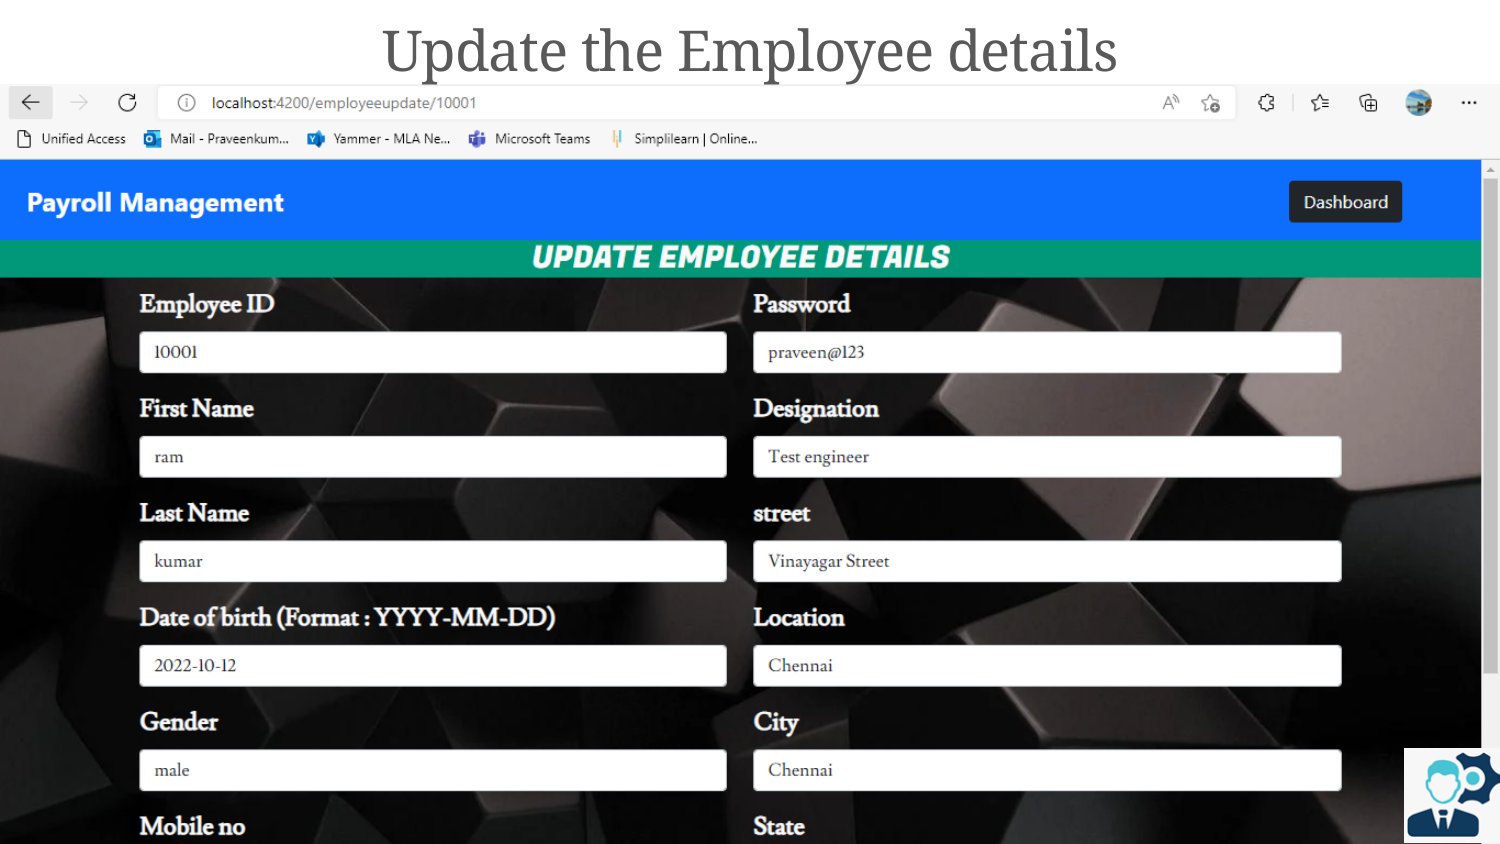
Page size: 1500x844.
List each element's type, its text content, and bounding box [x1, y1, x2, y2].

title Update the Employee details [326, 0, 1174, 84]
picture [0, 84, 1500, 844]
